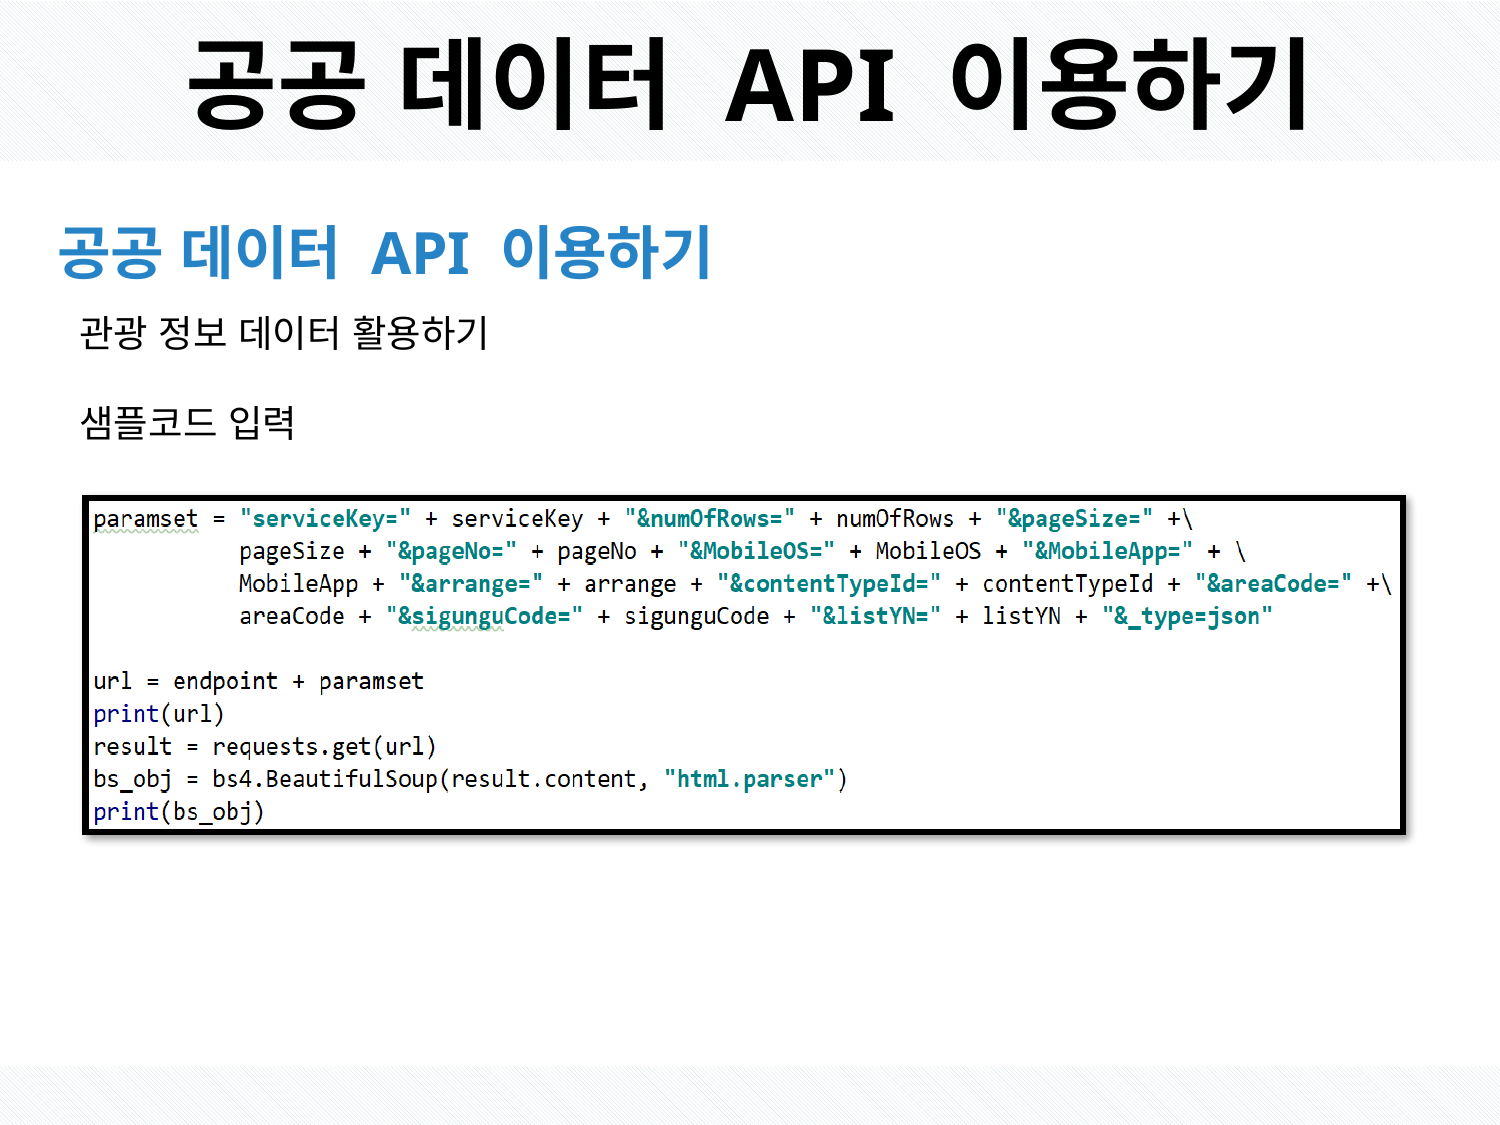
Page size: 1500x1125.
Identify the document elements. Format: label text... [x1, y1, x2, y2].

list 공공 데이터 API 이용하기 [41, 208, 1500, 1071]
text_box 관광 정보 데이터 활용하기 샘플코드 입력 [64, 302, 1376, 453]
title 공공 데이터 API 이용하기 [0, 1, 1500, 161]
picture [88, 500, 1400, 830]
